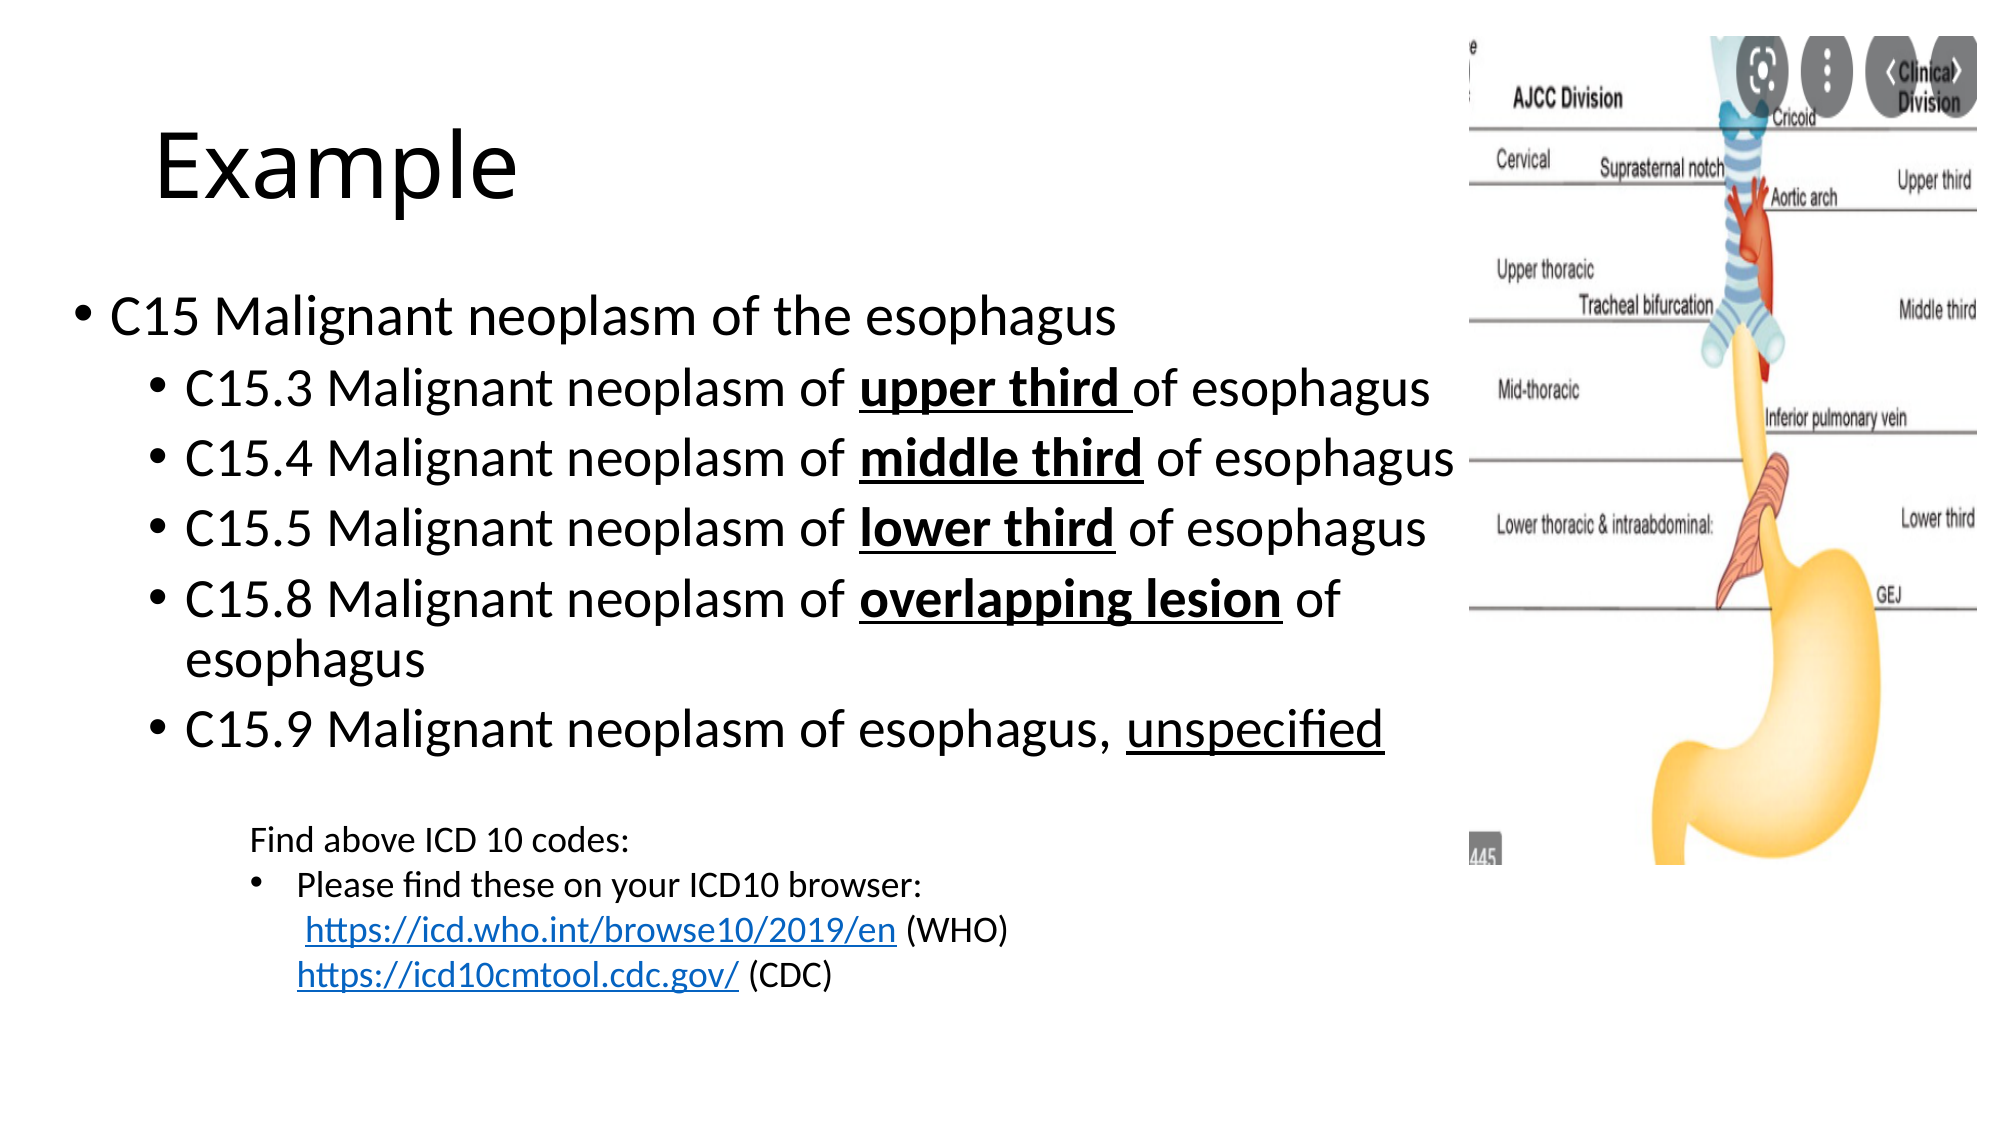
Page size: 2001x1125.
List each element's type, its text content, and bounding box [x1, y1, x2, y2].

text_box Find above ICD 10 codes: Please find these on your ICD10 browser: https://icd.who.int/browse10/2019/en (WHO) https://icd10cmtool.cdc.gov/ (CDC) [234, 807, 1202, 1047]
list C15 Malignant neoplasm of the esophagus C15.3 Malignant neoplasm of upper third of esophagus C15.4 Malignant neoplasm of middle third of esophagus C15.5 Malignant neoplasm of lower third of esophagus C15.8 Malignant neoplasm of overlapping lesion of esophagus C15.9 Malignant neoplasm of esophagus, unspecified [58, 277, 1497, 992]
picture [1469, 36, 1977, 865]
title Example [137, 59, 1469, 278]
